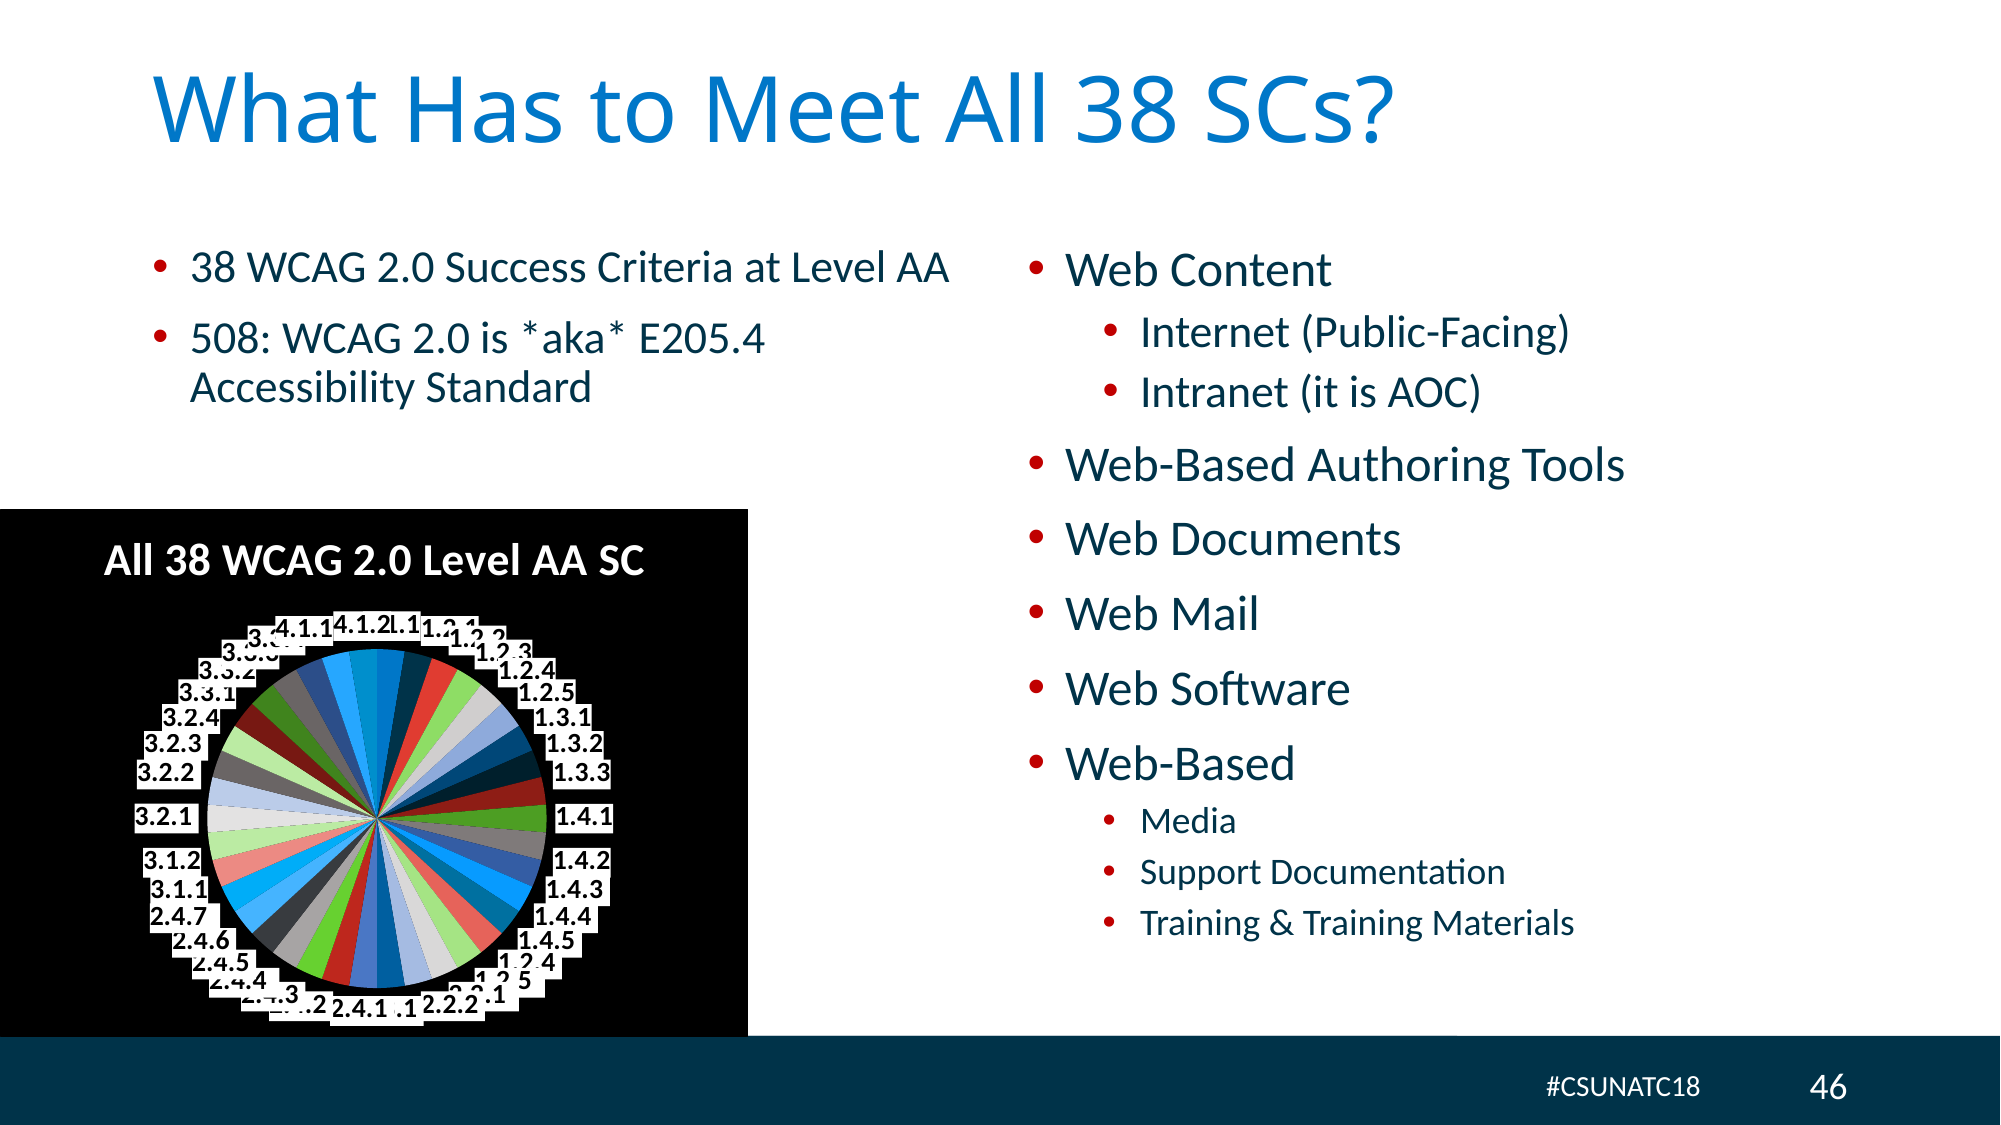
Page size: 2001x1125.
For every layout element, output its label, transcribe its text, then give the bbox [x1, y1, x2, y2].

title What Has to Meet All 38 SCs? [137, 30, 1863, 196]
list Web Content Internet (Public-Facing) Intranet (it is AOC) Web-Based Authoring Tools Web Documents Web Mail Web Software Web-Based Media Support Documentation Training & Training Materials [1012, 235, 1863, 1038]
slide_number 46 [1712, 1053, 1863, 1116]
chart [0, 508, 749, 1038]
list 38 WCAG 2.0 Success Criteria at Level AA 508: WCAG 2.0 is *aka* E205.4 Accessibility Standard [137, 235, 988, 1013]
